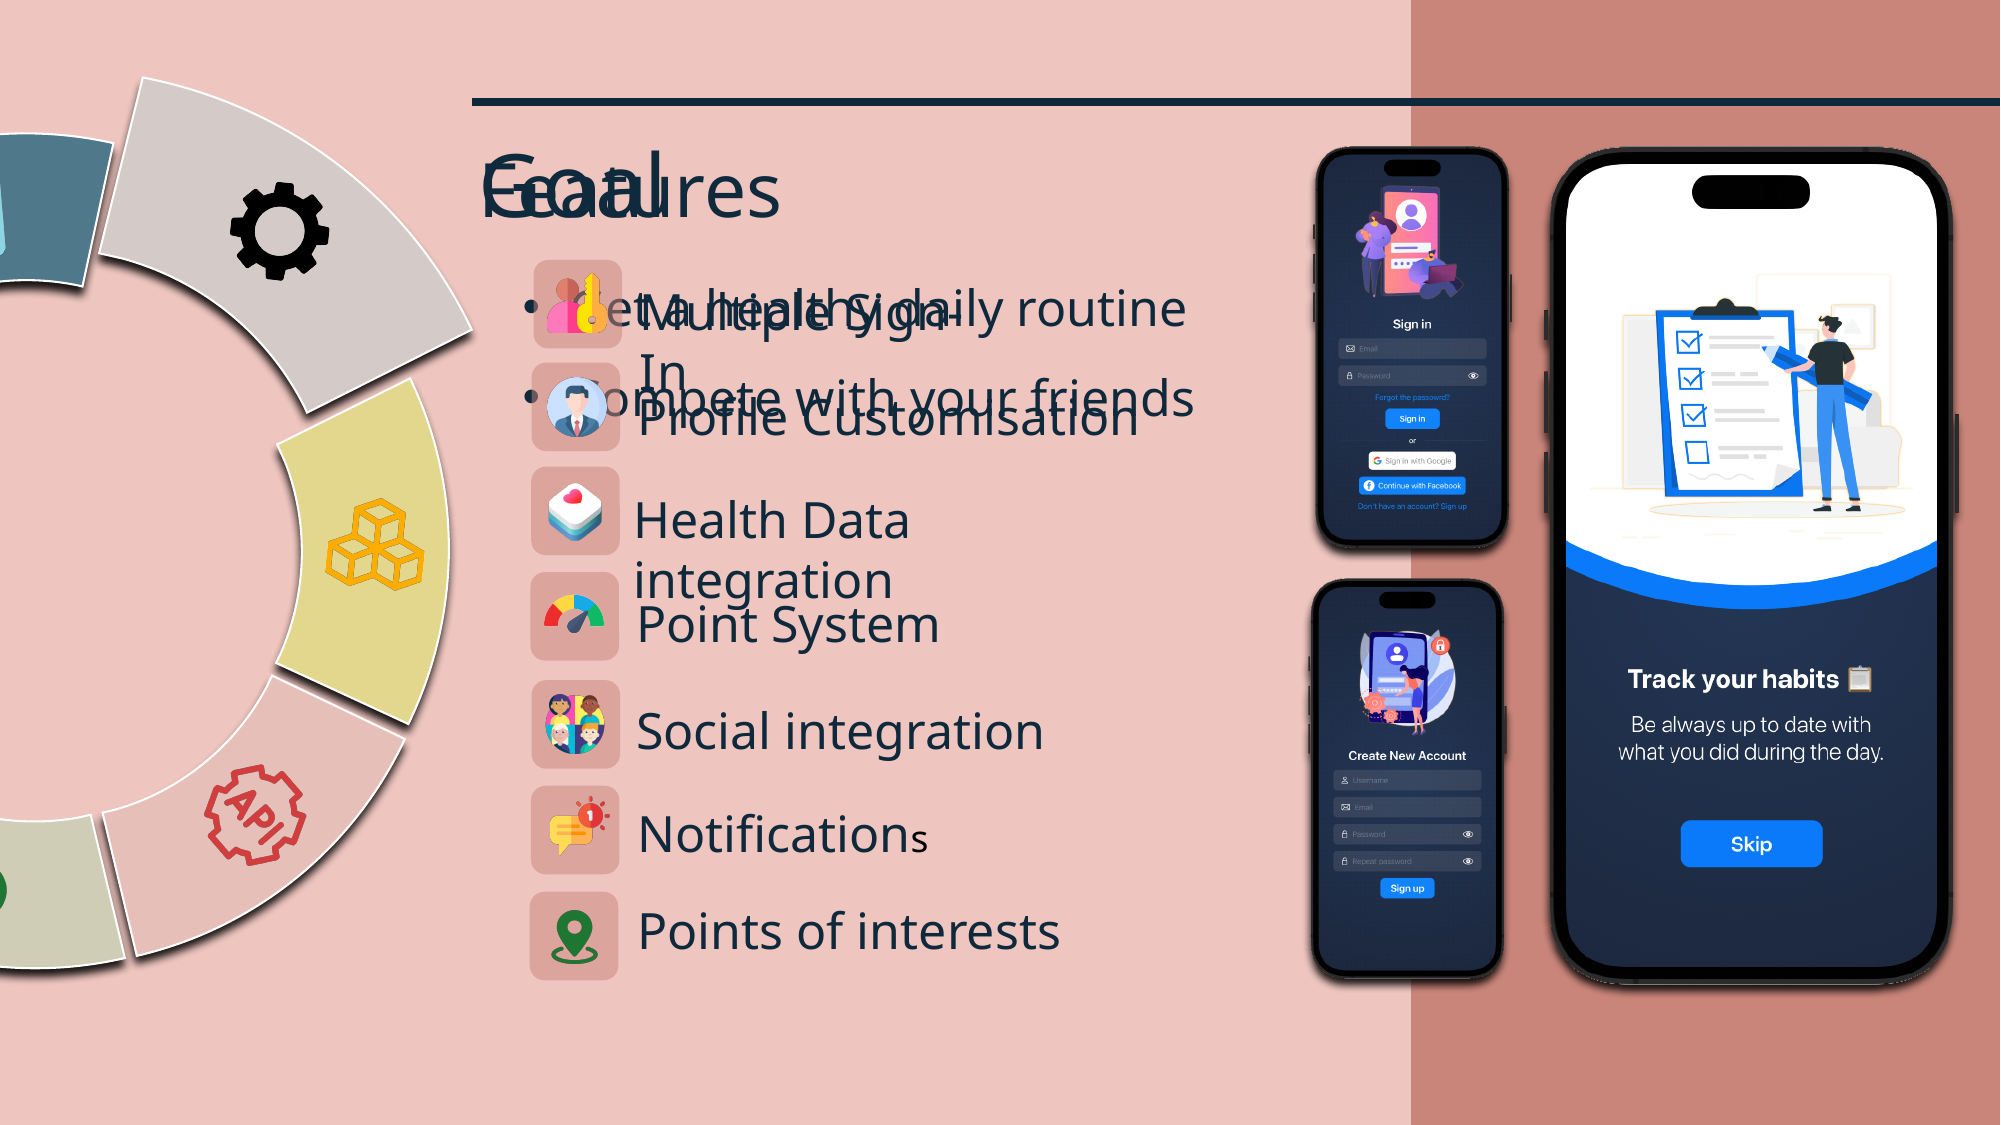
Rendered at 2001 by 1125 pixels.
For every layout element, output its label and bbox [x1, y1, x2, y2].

picture [1300, 569, 1514, 987]
text_box [0, 813, 127, 970]
text_box [0, 132, 115, 288]
text_box [101, 674, 407, 958]
text_box [1410, 0, 2000, 98]
picture [1301, 134, 1522, 558]
picture [324, 489, 430, 598]
picture [0, 166, 7, 270]
picture [1534, 127, 1965, 990]
picture [186, 746, 324, 884]
picture [211, 163, 348, 299]
text_box [463, 122, 1301, 426]
text_box [1410, 106, 2000, 1125]
text_box [97, 76, 463, 415]
text_box [274, 377, 450, 726]
picture [0, 838, 23, 935]
text_box [463, 135, 1179, 981]
